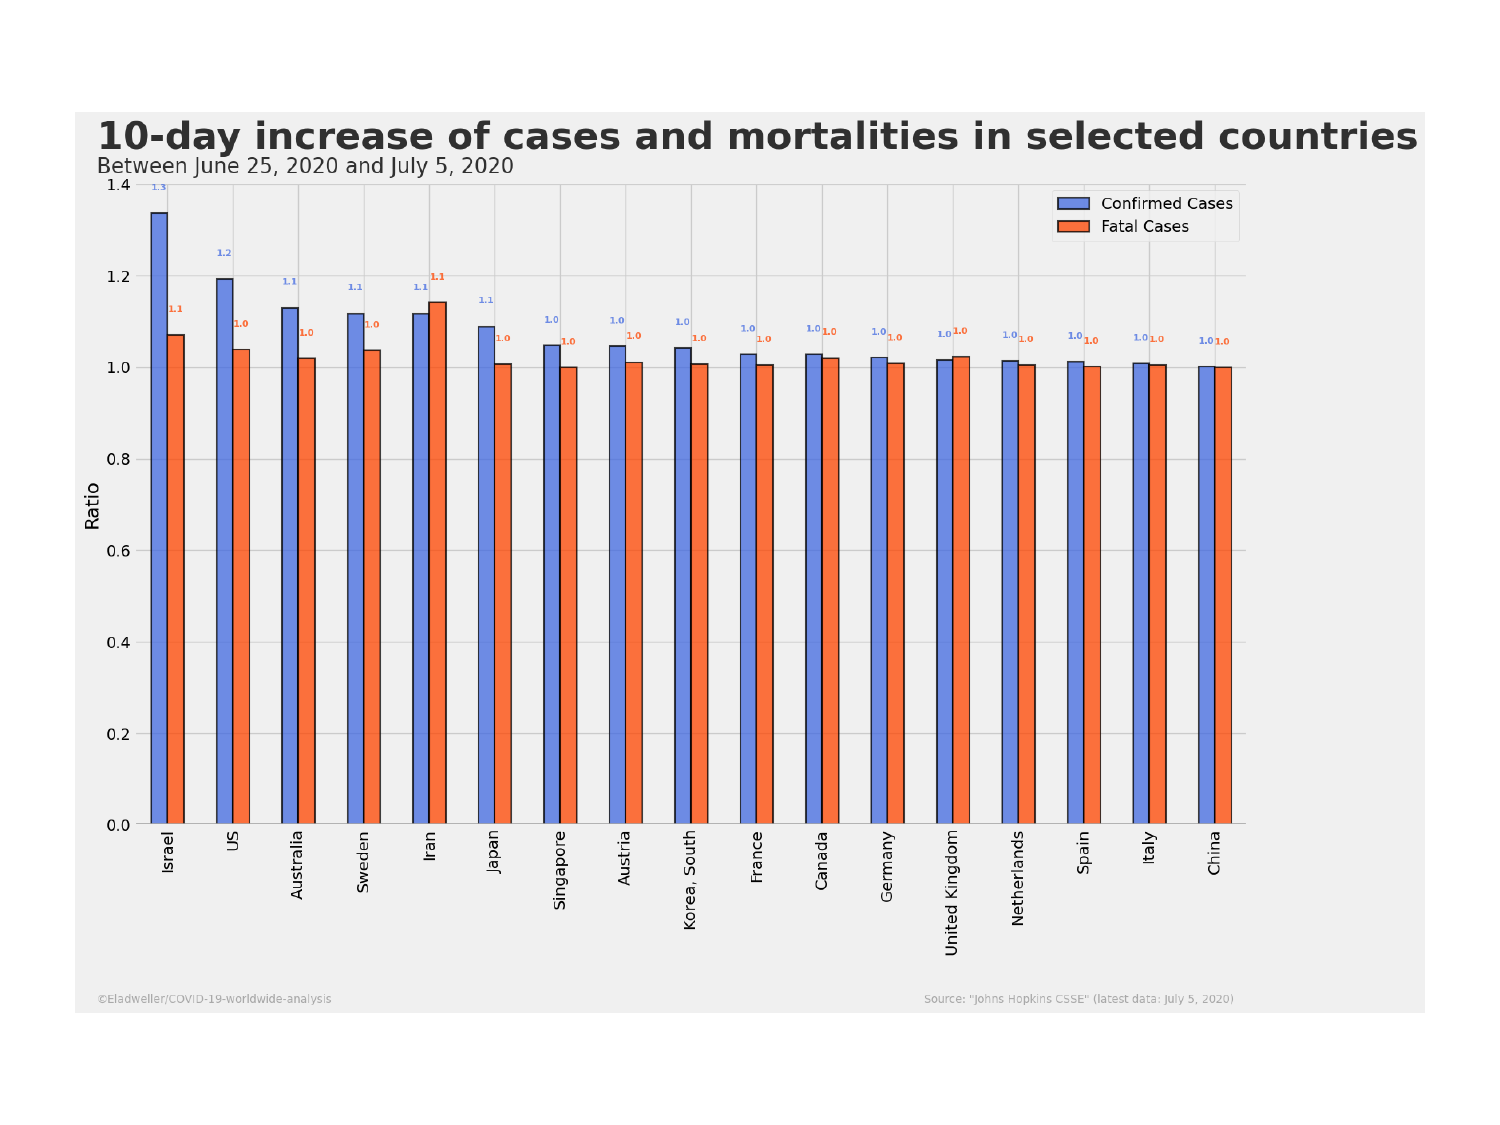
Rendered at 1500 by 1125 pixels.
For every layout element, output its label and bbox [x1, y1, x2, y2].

picture [74, 112, 1426, 1013]
